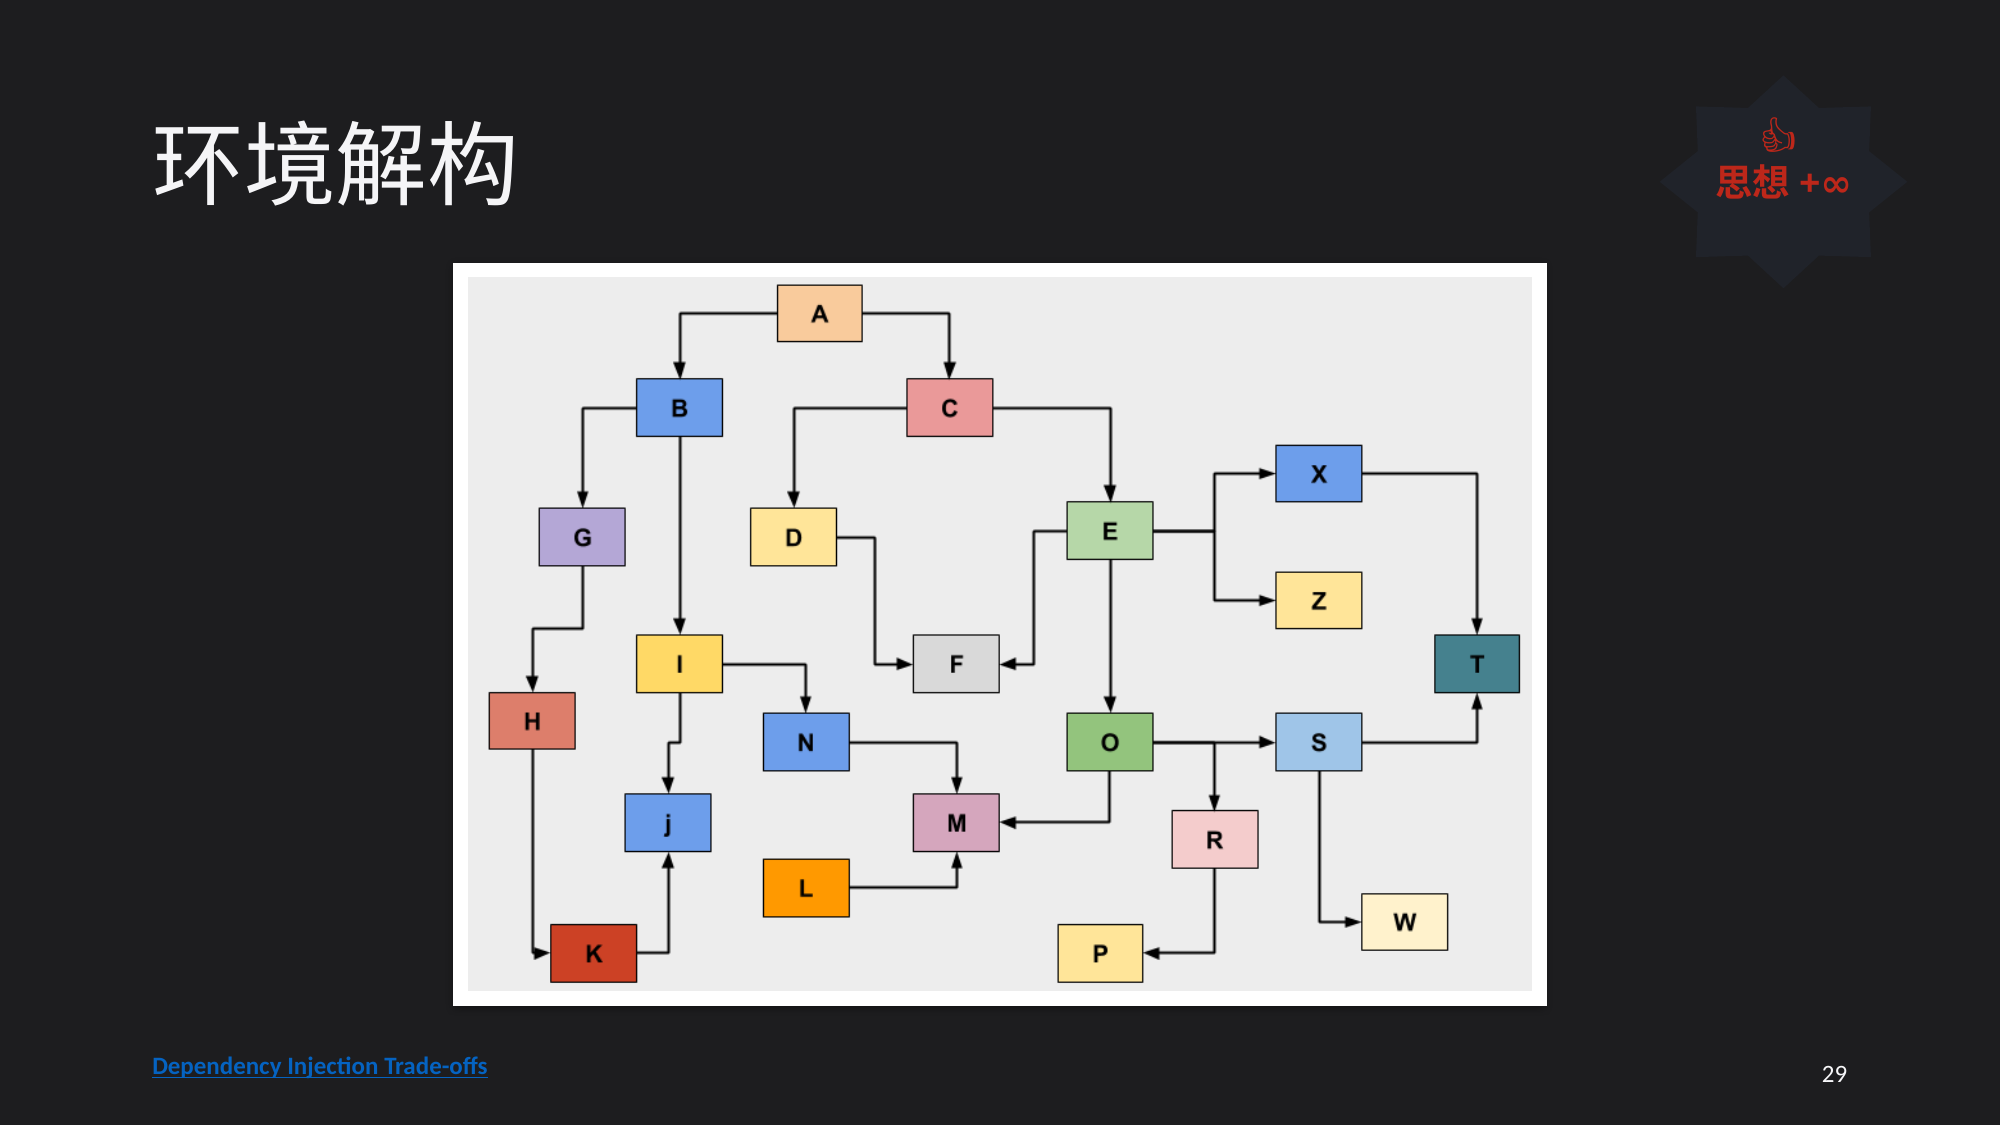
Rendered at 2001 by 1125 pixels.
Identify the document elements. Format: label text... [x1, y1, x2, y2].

text_box 👍 思想+∞ [1659, 75, 1908, 289]
title 环境解构 [137, 59, 1863, 278]
text_box Dependency Injection Trade-offs [137, 1042, 512, 1088]
slide_number 29 [1412, 1042, 1863, 1103]
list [467, 277, 1533, 992]
